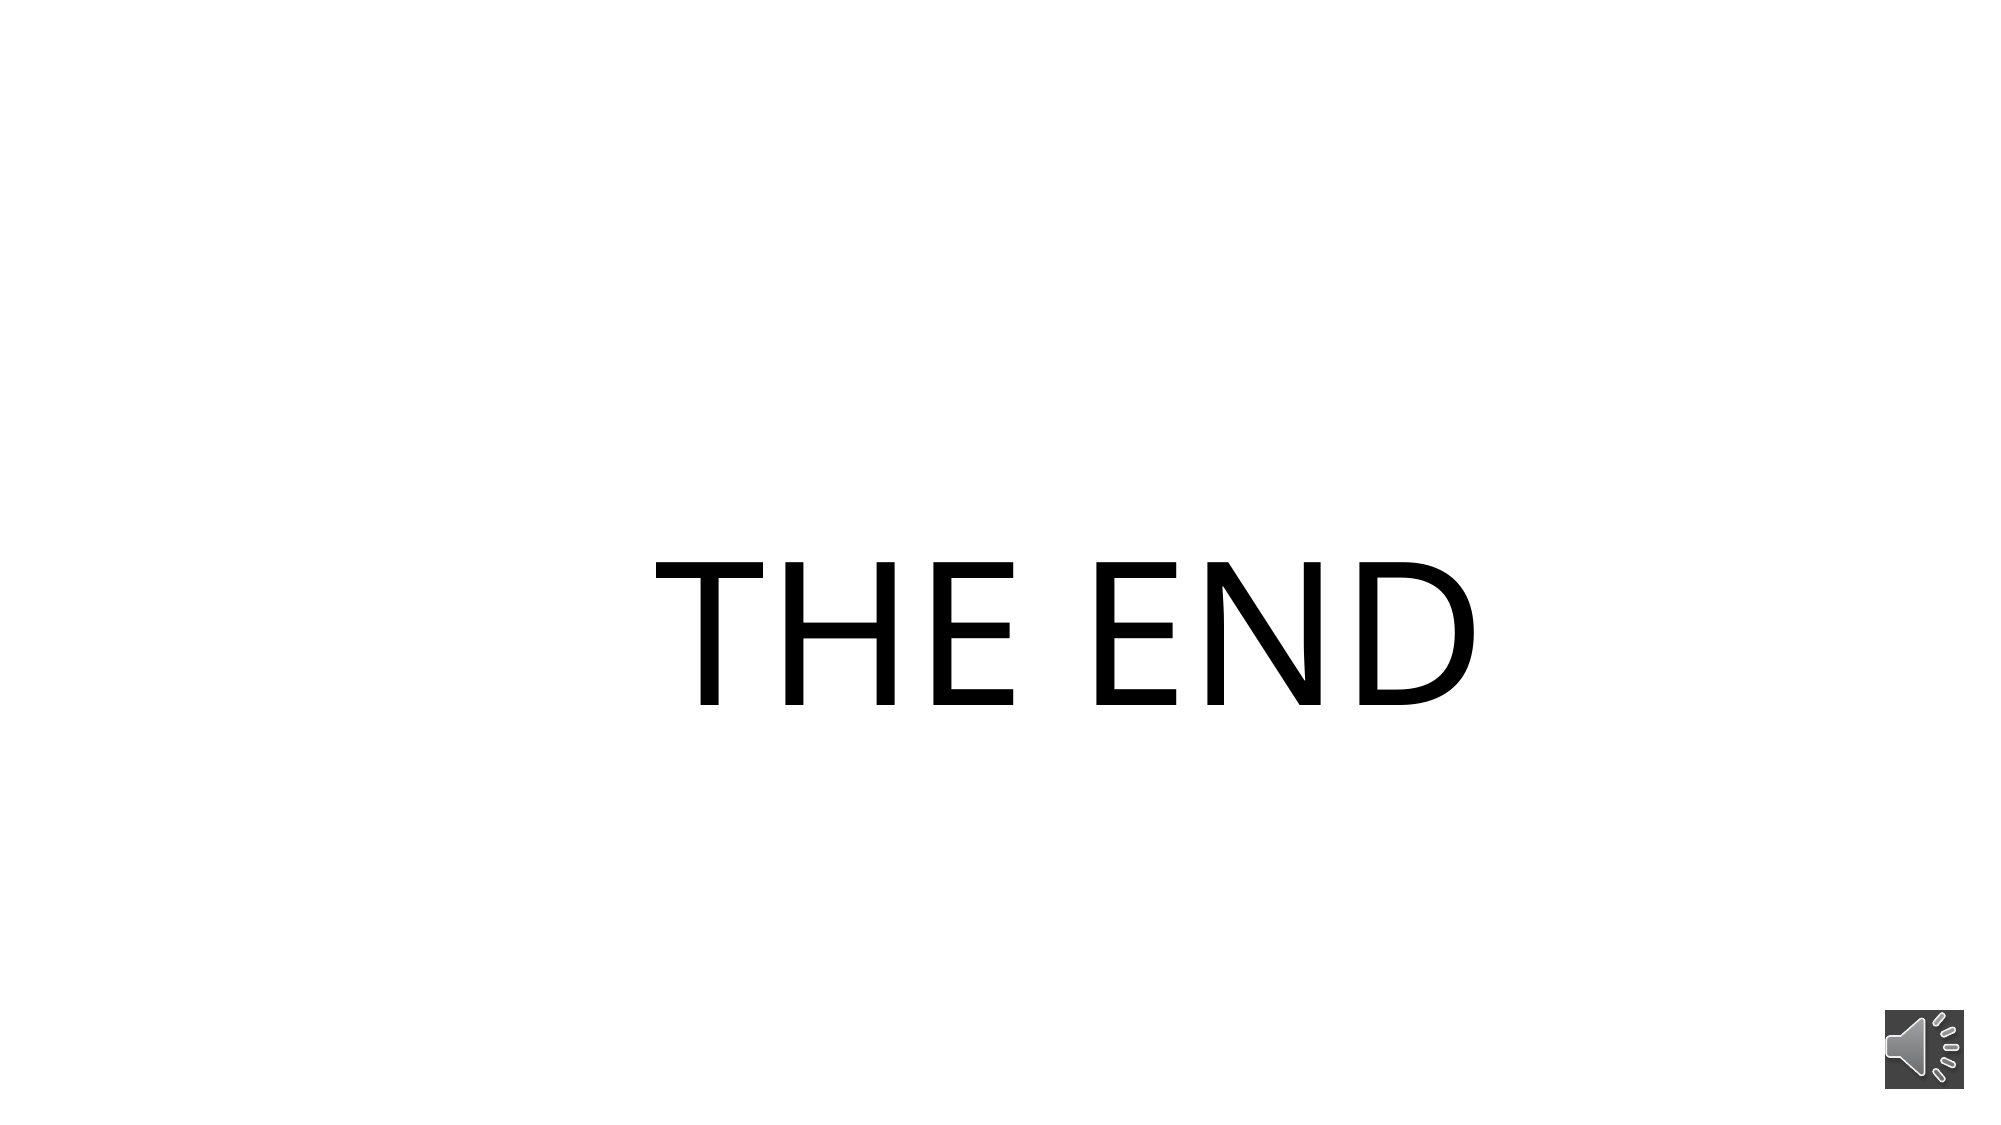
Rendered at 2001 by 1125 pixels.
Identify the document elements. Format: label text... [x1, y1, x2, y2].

text_box THE END [152, 498, 1879, 753]
picture [1884, 1009, 1965, 1090]
